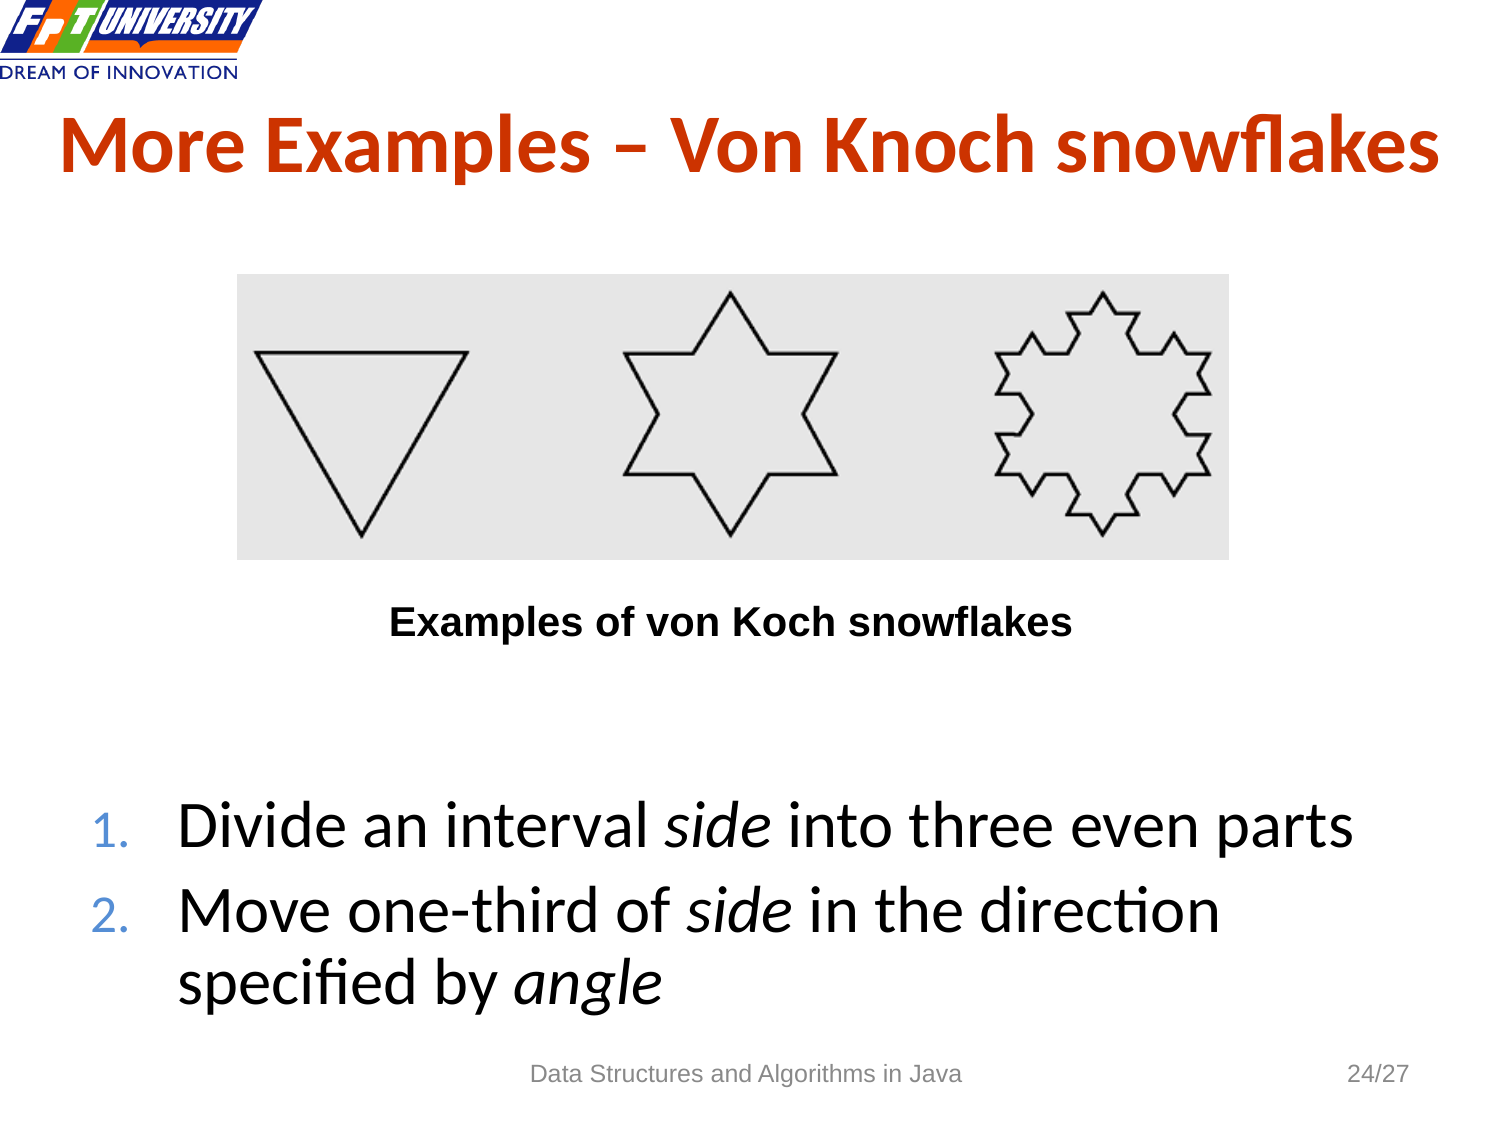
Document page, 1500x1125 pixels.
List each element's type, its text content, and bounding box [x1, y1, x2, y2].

picture [0, 0, 263, 79]
text_box Examples of von Koch snowflakes [374, 587, 1088, 653]
text_box More Examples – Von Knoch snowflakes [37, 81, 1463, 197]
slide_number /27 [1074, 1042, 1425, 1103]
footer Data Structures and Algorithms in Java [474, 1042, 1025, 1103]
list Divide an interval side into three even parts Move one-third of side in the direction specified by angle [74, 262, 1426, 1006]
picture [237, 274, 1229, 561]
